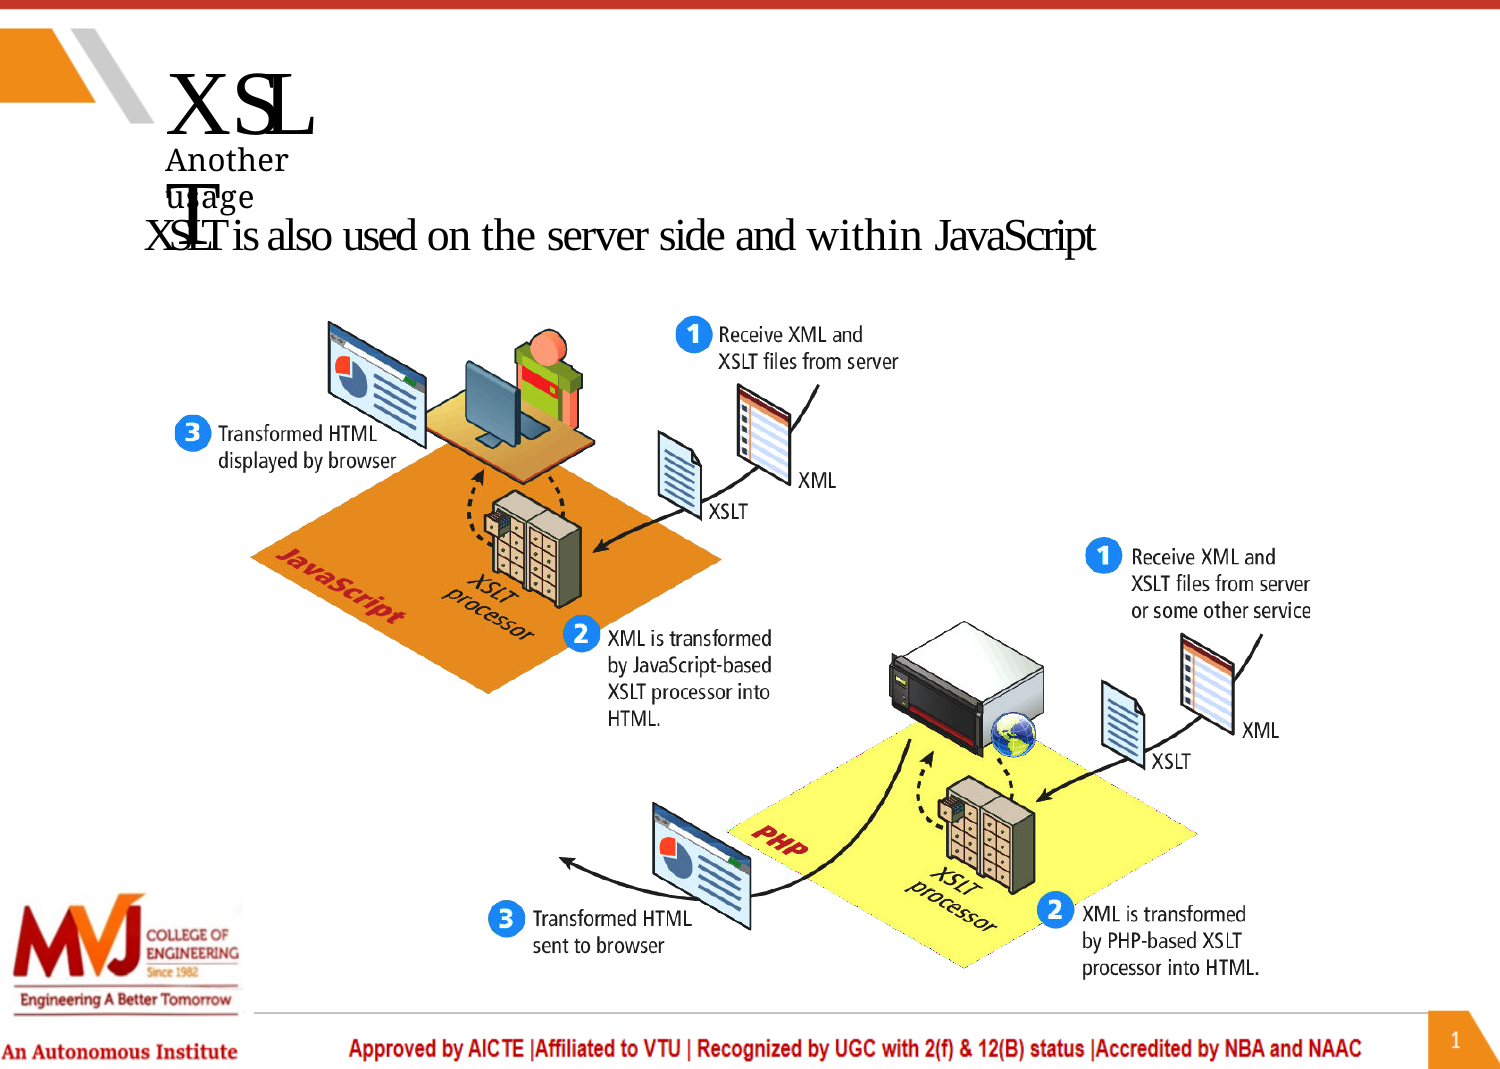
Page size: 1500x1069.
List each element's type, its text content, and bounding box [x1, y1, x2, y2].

text_box Another usage [162, 138, 377, 202]
picture [0, 0, 1500, 1069]
text_box XSLT is also used on the server side and within JavaScript [141, 202, 1198, 260]
text_box [174, 315, 1311, 980]
text_box XSLT [162, 40, 333, 138]
